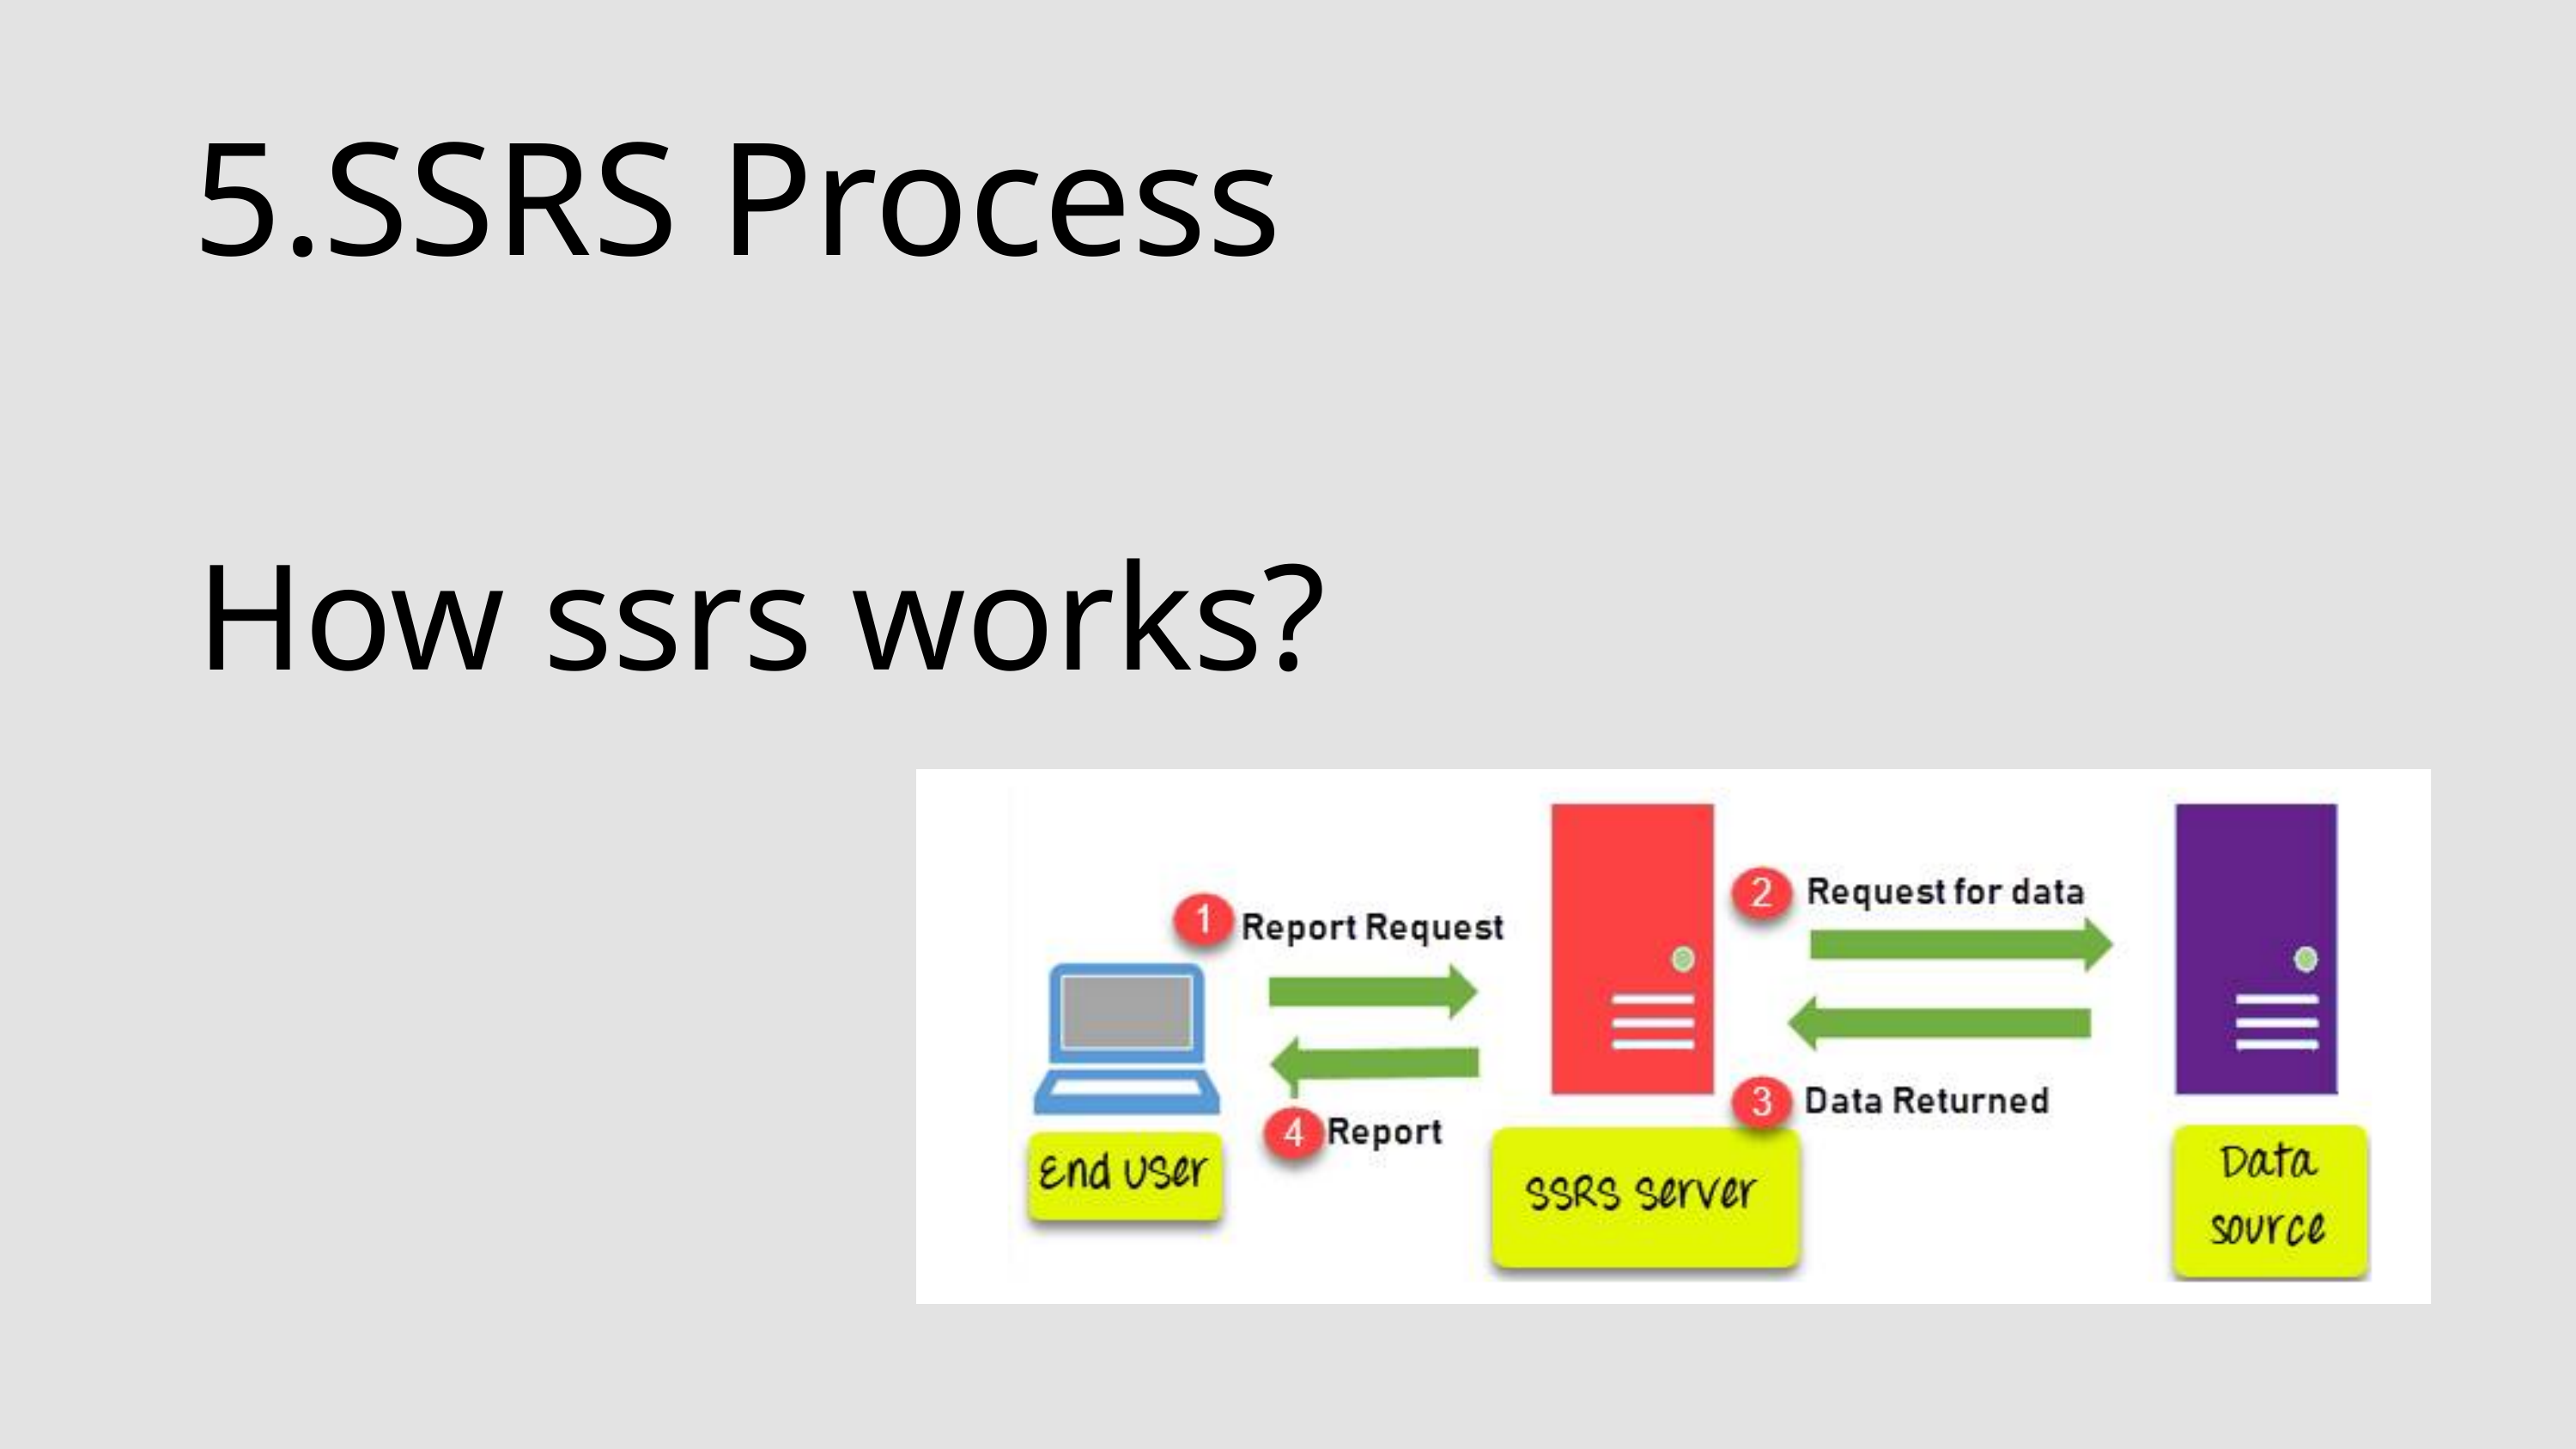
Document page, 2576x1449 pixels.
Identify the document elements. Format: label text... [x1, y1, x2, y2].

text_box [916, 769, 2432, 1304]
text_box How ssrs works? [137, 494, 1385, 700]
text_box 5.SSRS Process [117, 68, 1358, 287]
